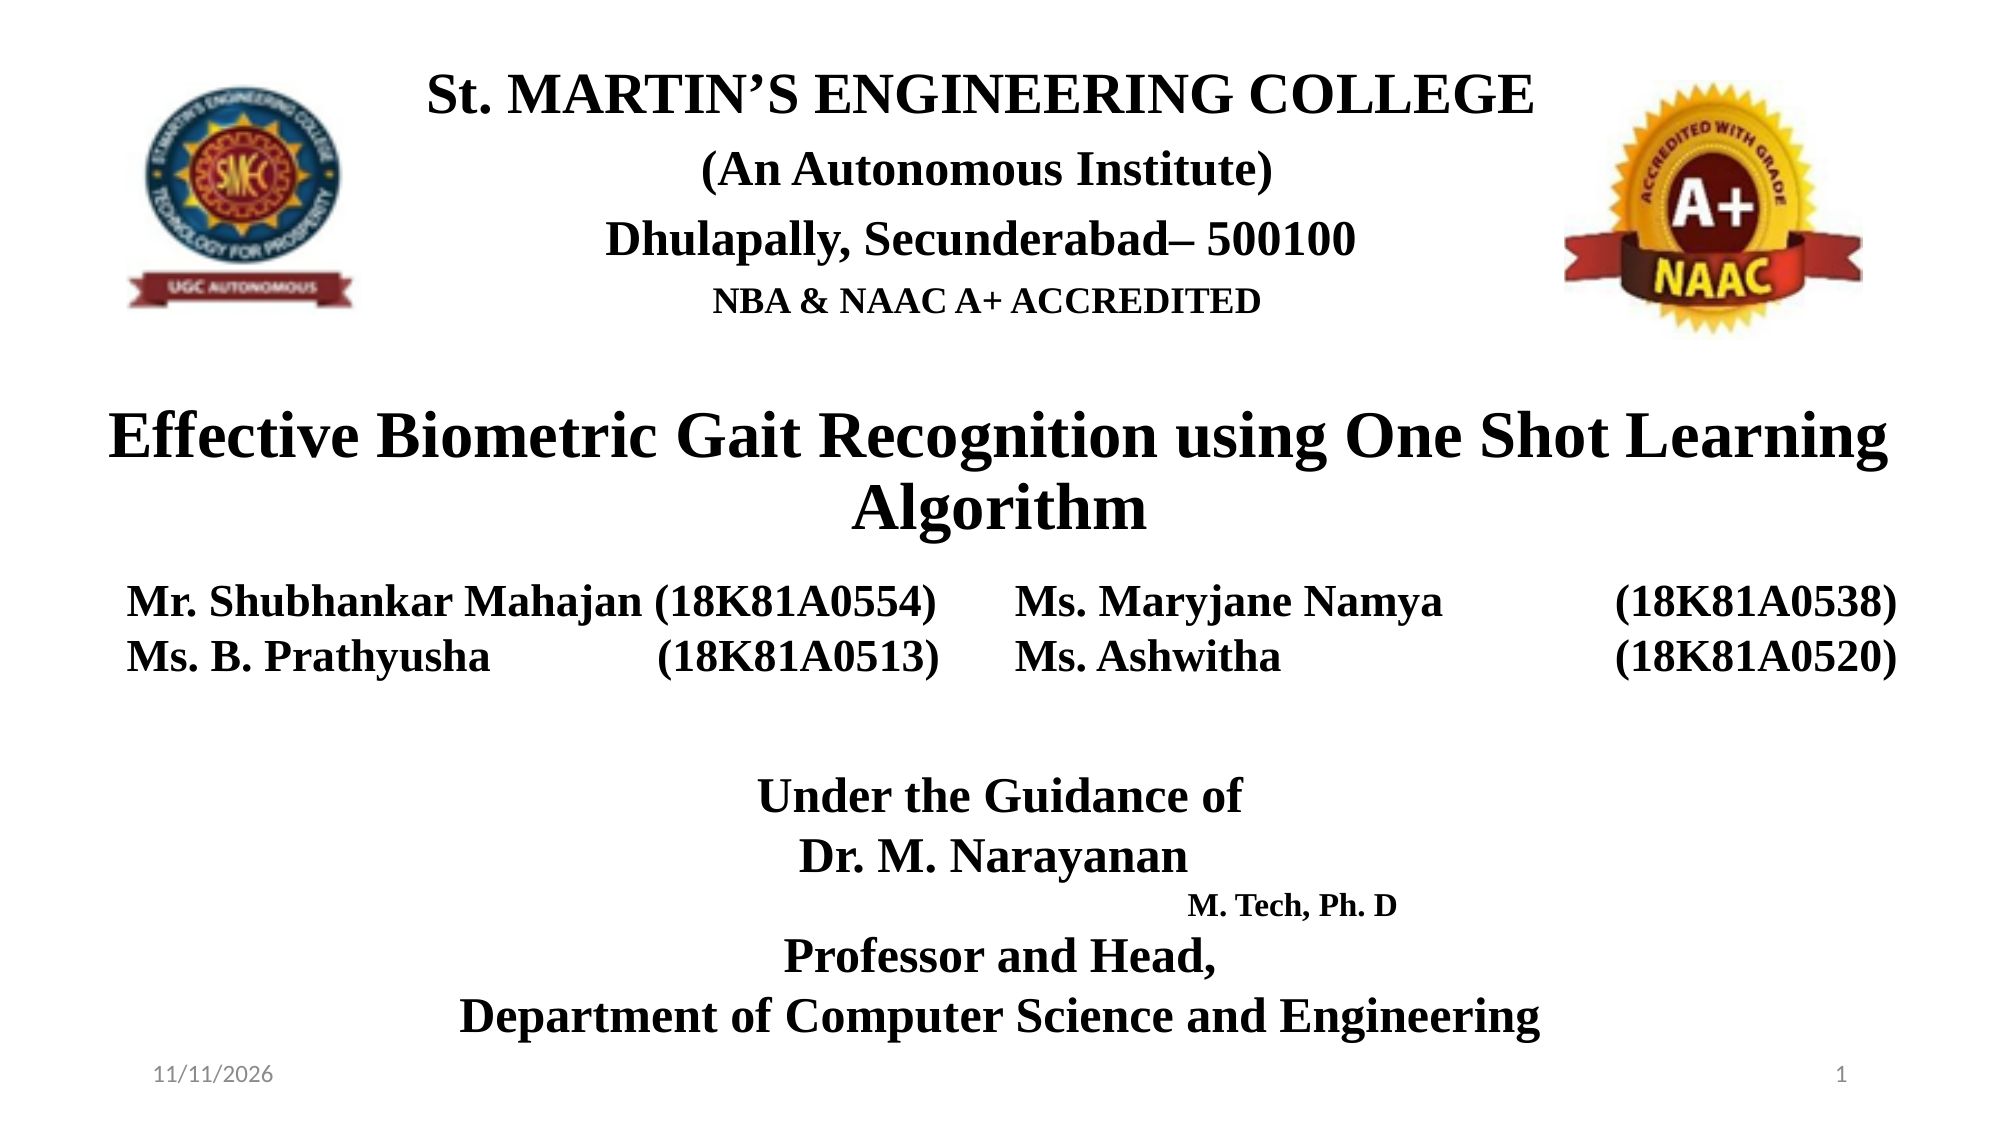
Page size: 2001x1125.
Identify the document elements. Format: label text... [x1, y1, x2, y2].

text_box Mr. Shubhankar Mahajan (18K81A0554) Ms. B. Prathyusha (18K81A0513) [111, 563, 999, 688]
text_box Under the Guidance of Dr. M. Narayanan M. Tech, Ph. D Professor and Head, Department of Computer Science and Engineering [414, 755, 1586, 1051]
text_box Effective Biometric Gait Recognition using One Shot Learning Algorithm [0, 392, 2000, 546]
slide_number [137, 1042, 588, 1103]
text_box Ms. Maryjane Namya (18K81A0538) Ms. Ashwitha (18K81A0520) [999, 563, 1965, 743]
picture [124, 80, 365, 318]
slide_number 1 [1412, 1042, 1863, 1103]
text_box St. MARTIN’S ENGINEERING COLLEGE (An Autonomous Institute) Dhulapally, Secunderabad– 500100 NBA & NAAC A+ ACCREDITED [400, 47, 1565, 329]
picture [1564, 80, 1863, 340]
